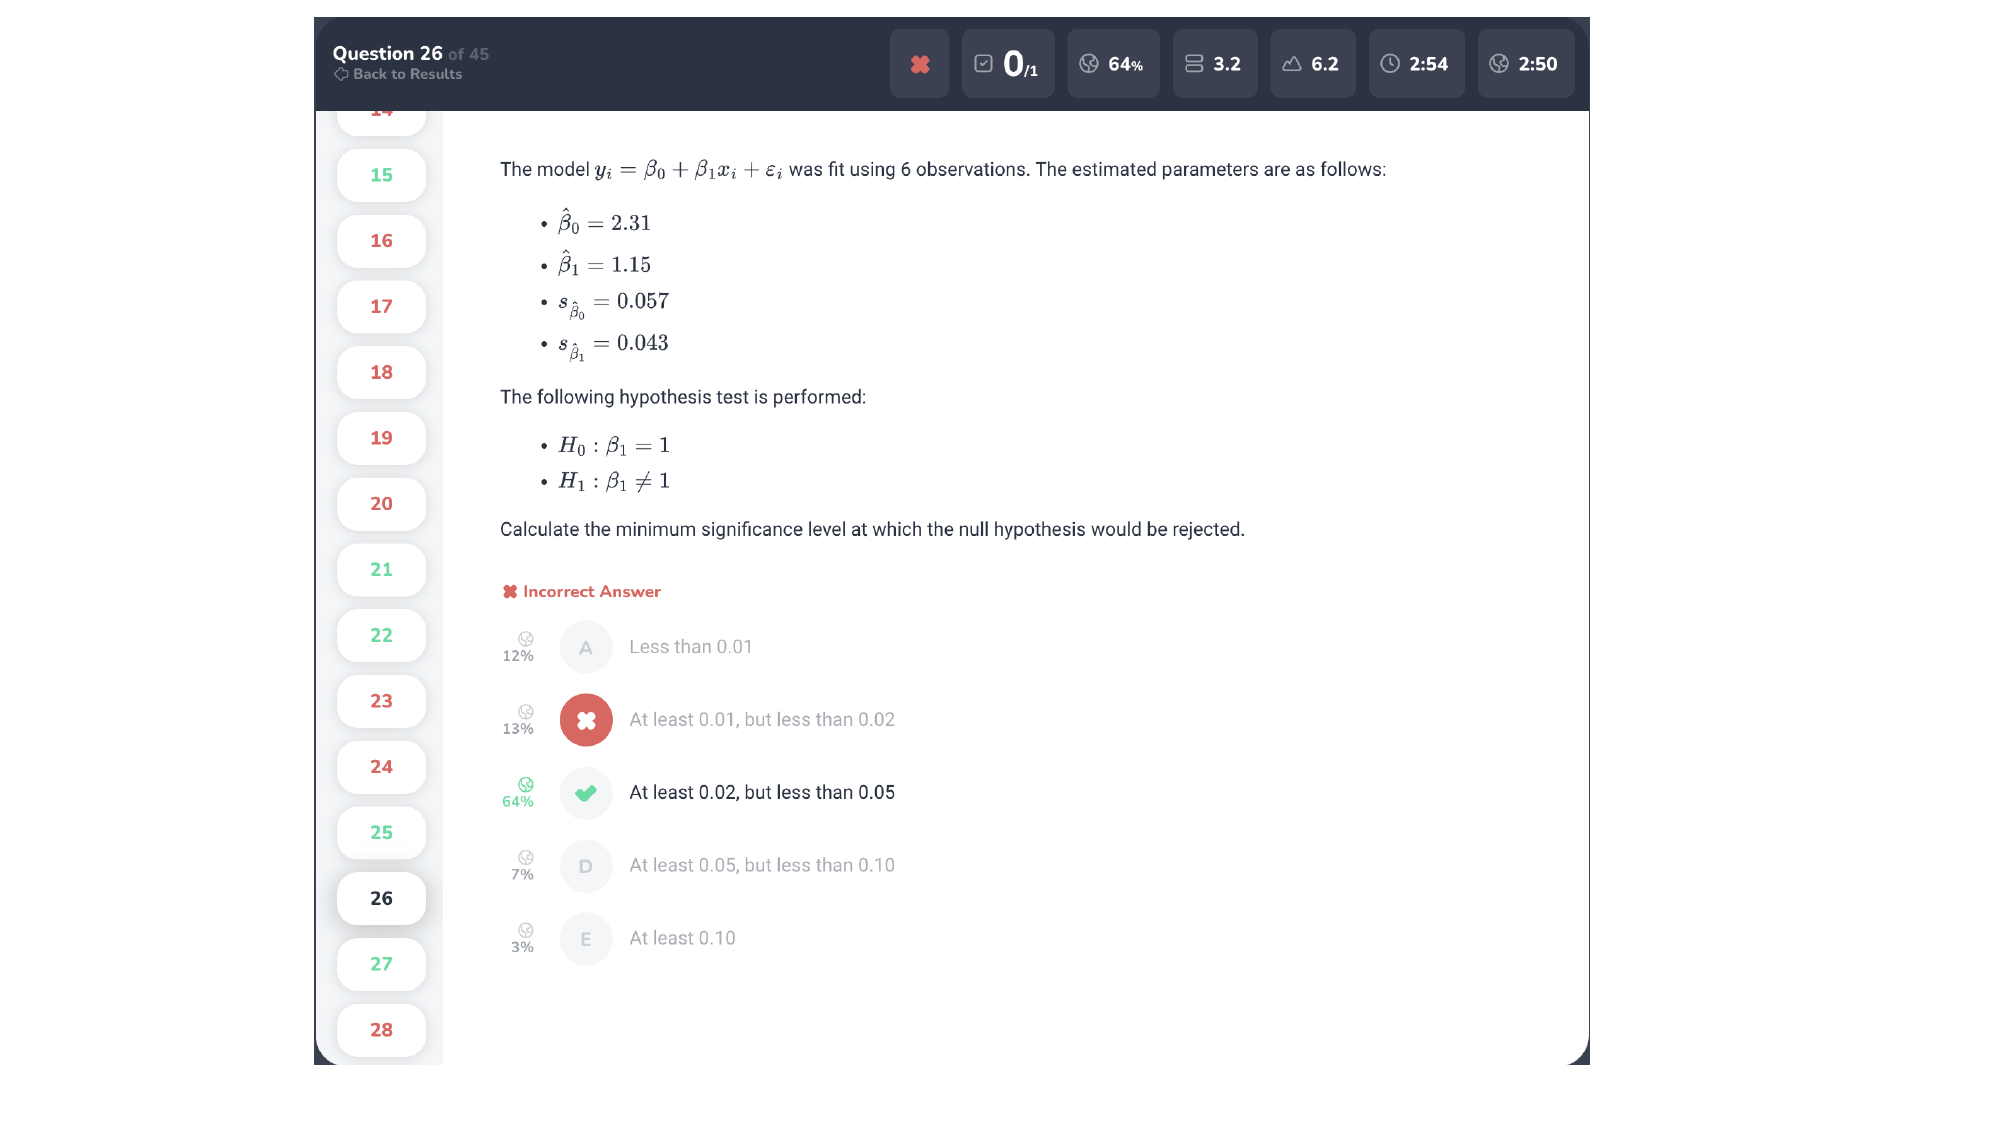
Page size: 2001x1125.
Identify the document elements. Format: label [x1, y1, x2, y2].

picture [313, 17, 1590, 1066]
